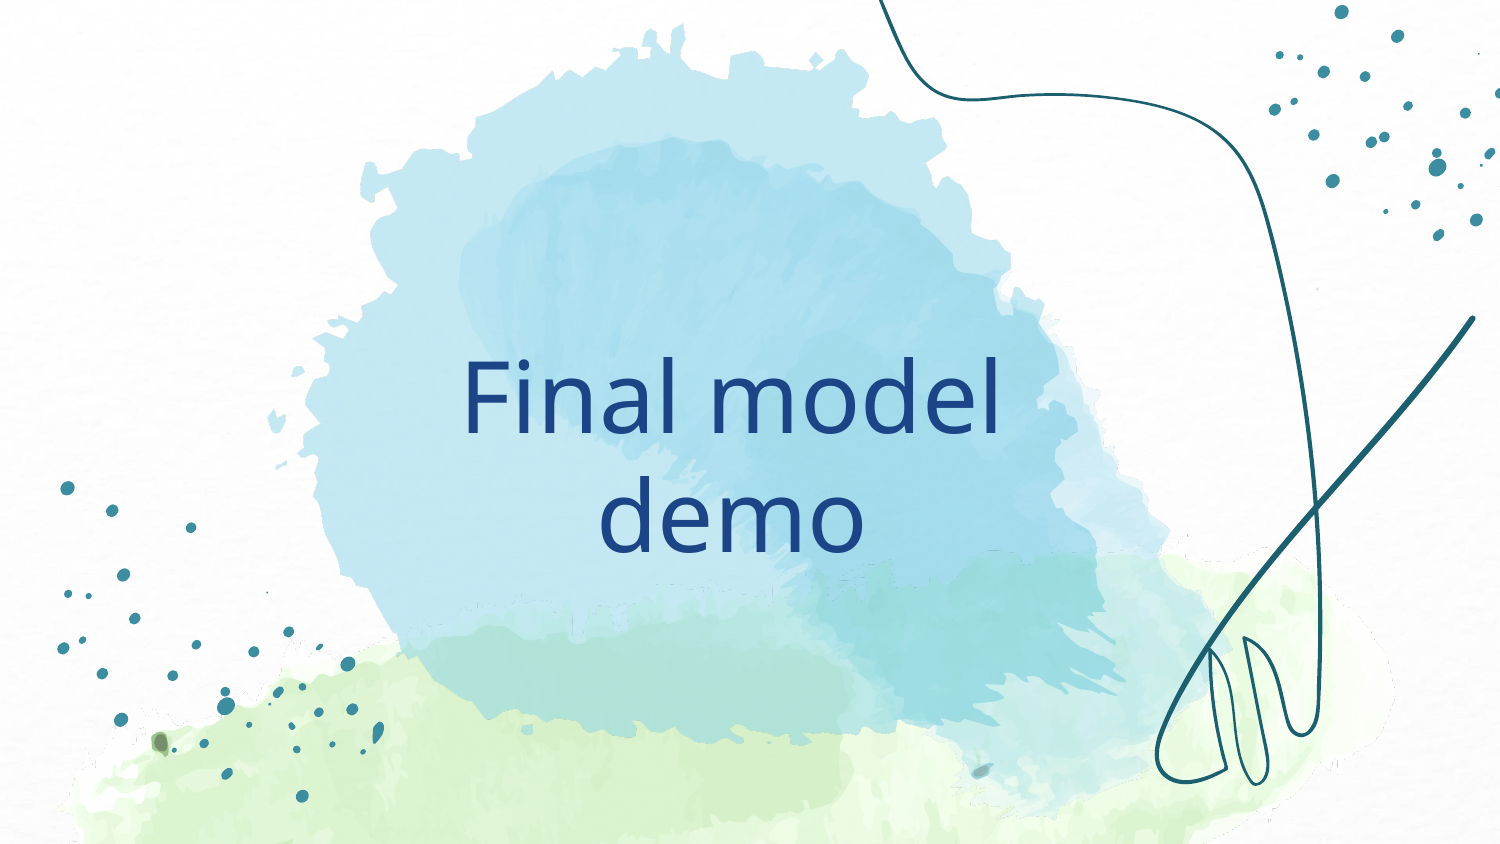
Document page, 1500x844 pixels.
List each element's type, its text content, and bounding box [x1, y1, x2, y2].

picture [0, 0, 1500, 844]
title Final model demo [416, 286, 1049, 620]
picture [1211, 516, 1318, 783]
picture [1159, 653, 1224, 780]
